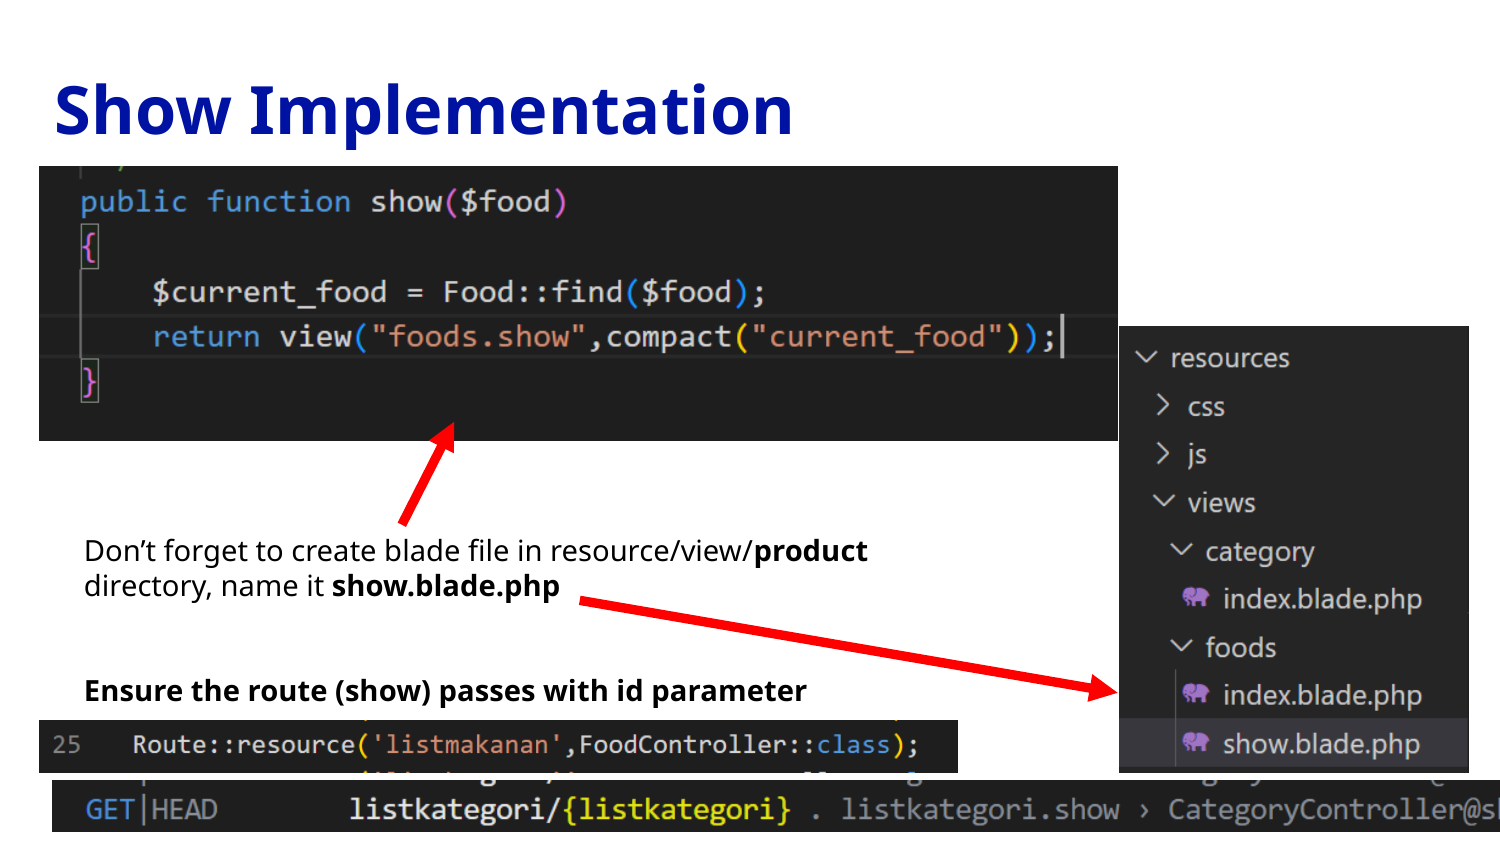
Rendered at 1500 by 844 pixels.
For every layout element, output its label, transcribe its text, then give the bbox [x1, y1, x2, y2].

picture [51, 779, 1500, 832]
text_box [401, 421, 455, 526]
title Show Implementation [39, 12, 1375, 163]
text_box Don’t forget to create blade file in resource/view/product directory, name it show.blade.php Ensure the route (show) passes with id parameter [68, 524, 886, 715]
picture [39, 166, 1118, 442]
picture [1119, 326, 1469, 773]
picture [39, 720, 958, 773]
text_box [579, 600, 1114, 693]
